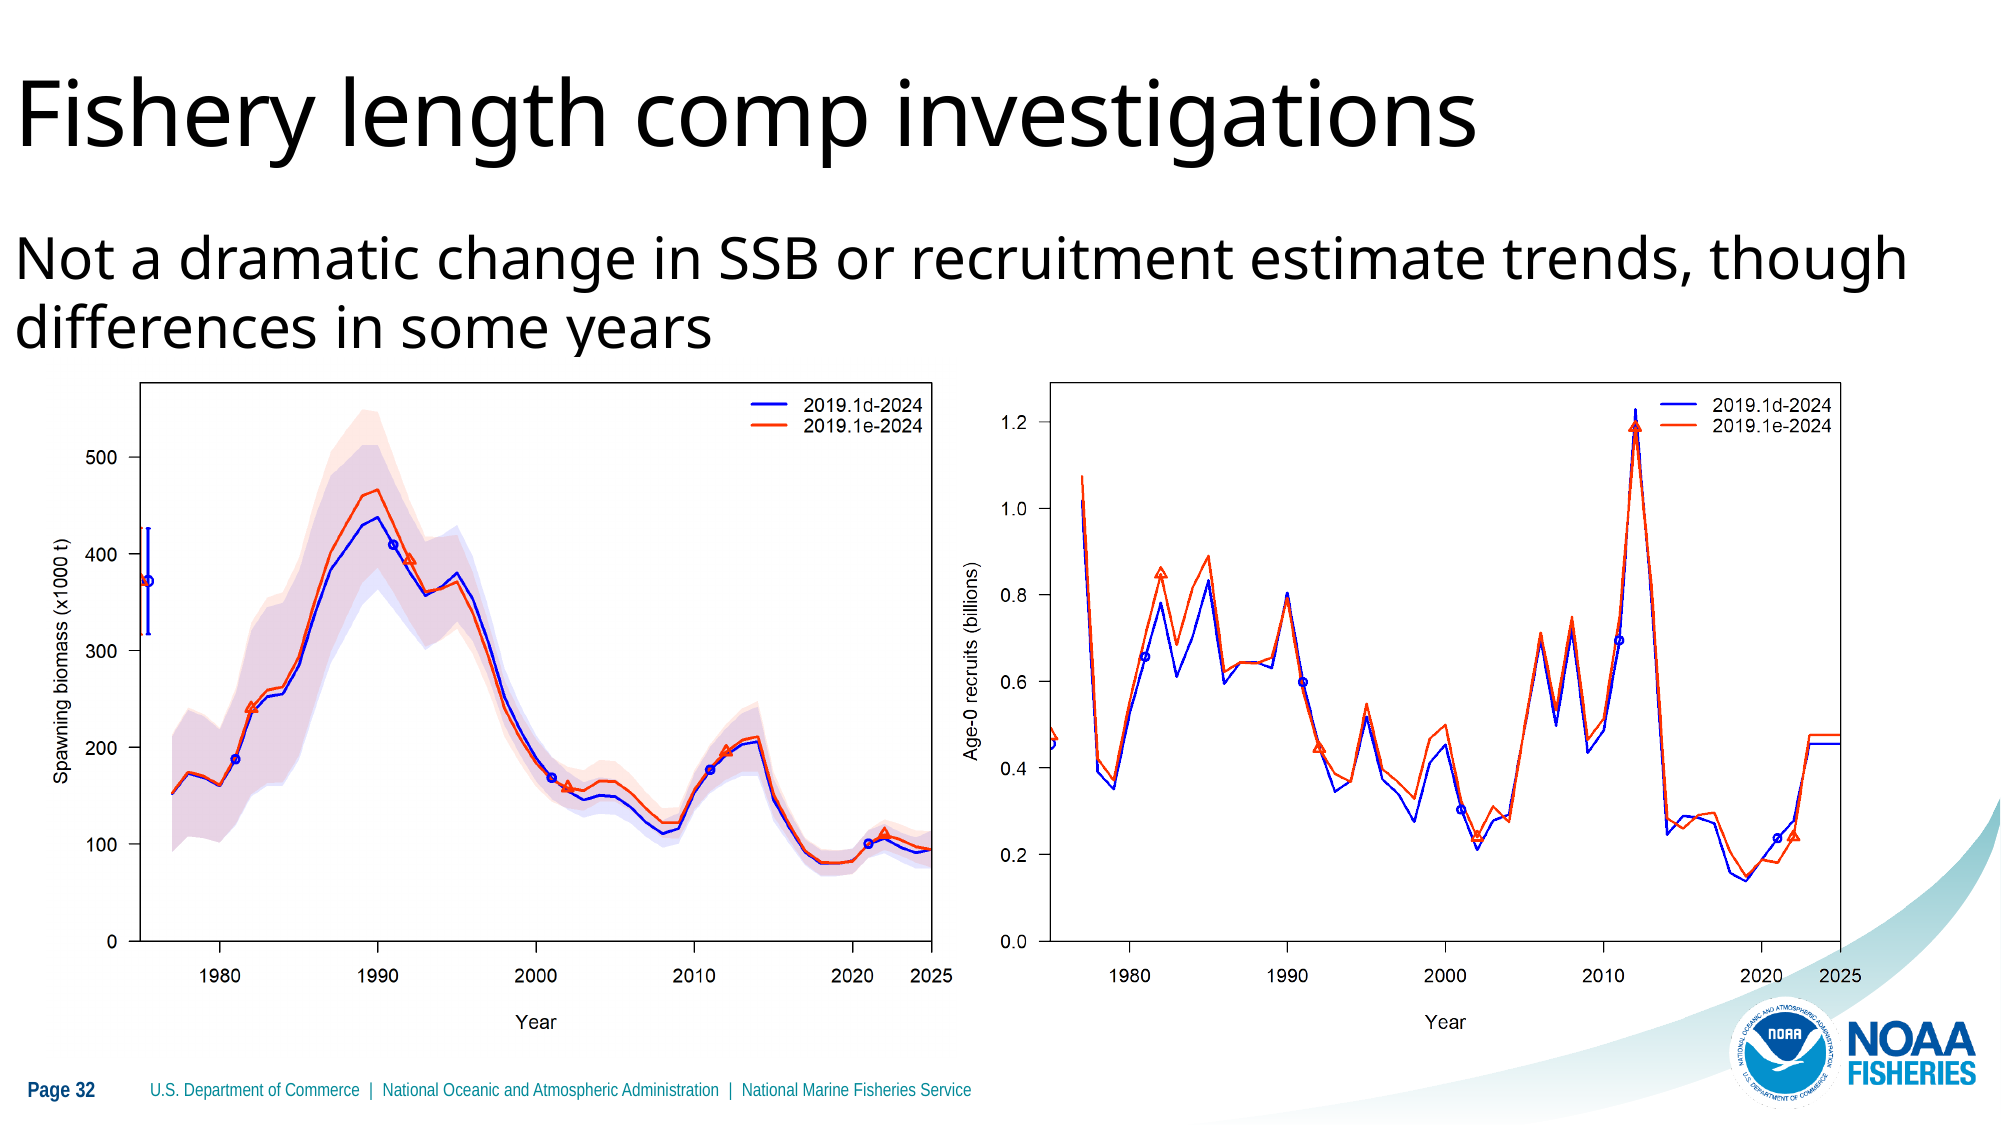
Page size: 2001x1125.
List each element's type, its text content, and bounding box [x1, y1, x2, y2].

list Not a dramatic change in SSB or recruitment estimate trends, though differences in some years [0, 213, 1983, 928]
picture [1966, 1065, 1976, 1073]
title Fishery length comp investigations [0, 59, 1725, 213]
picture [46, 357, 1976, 1109]
